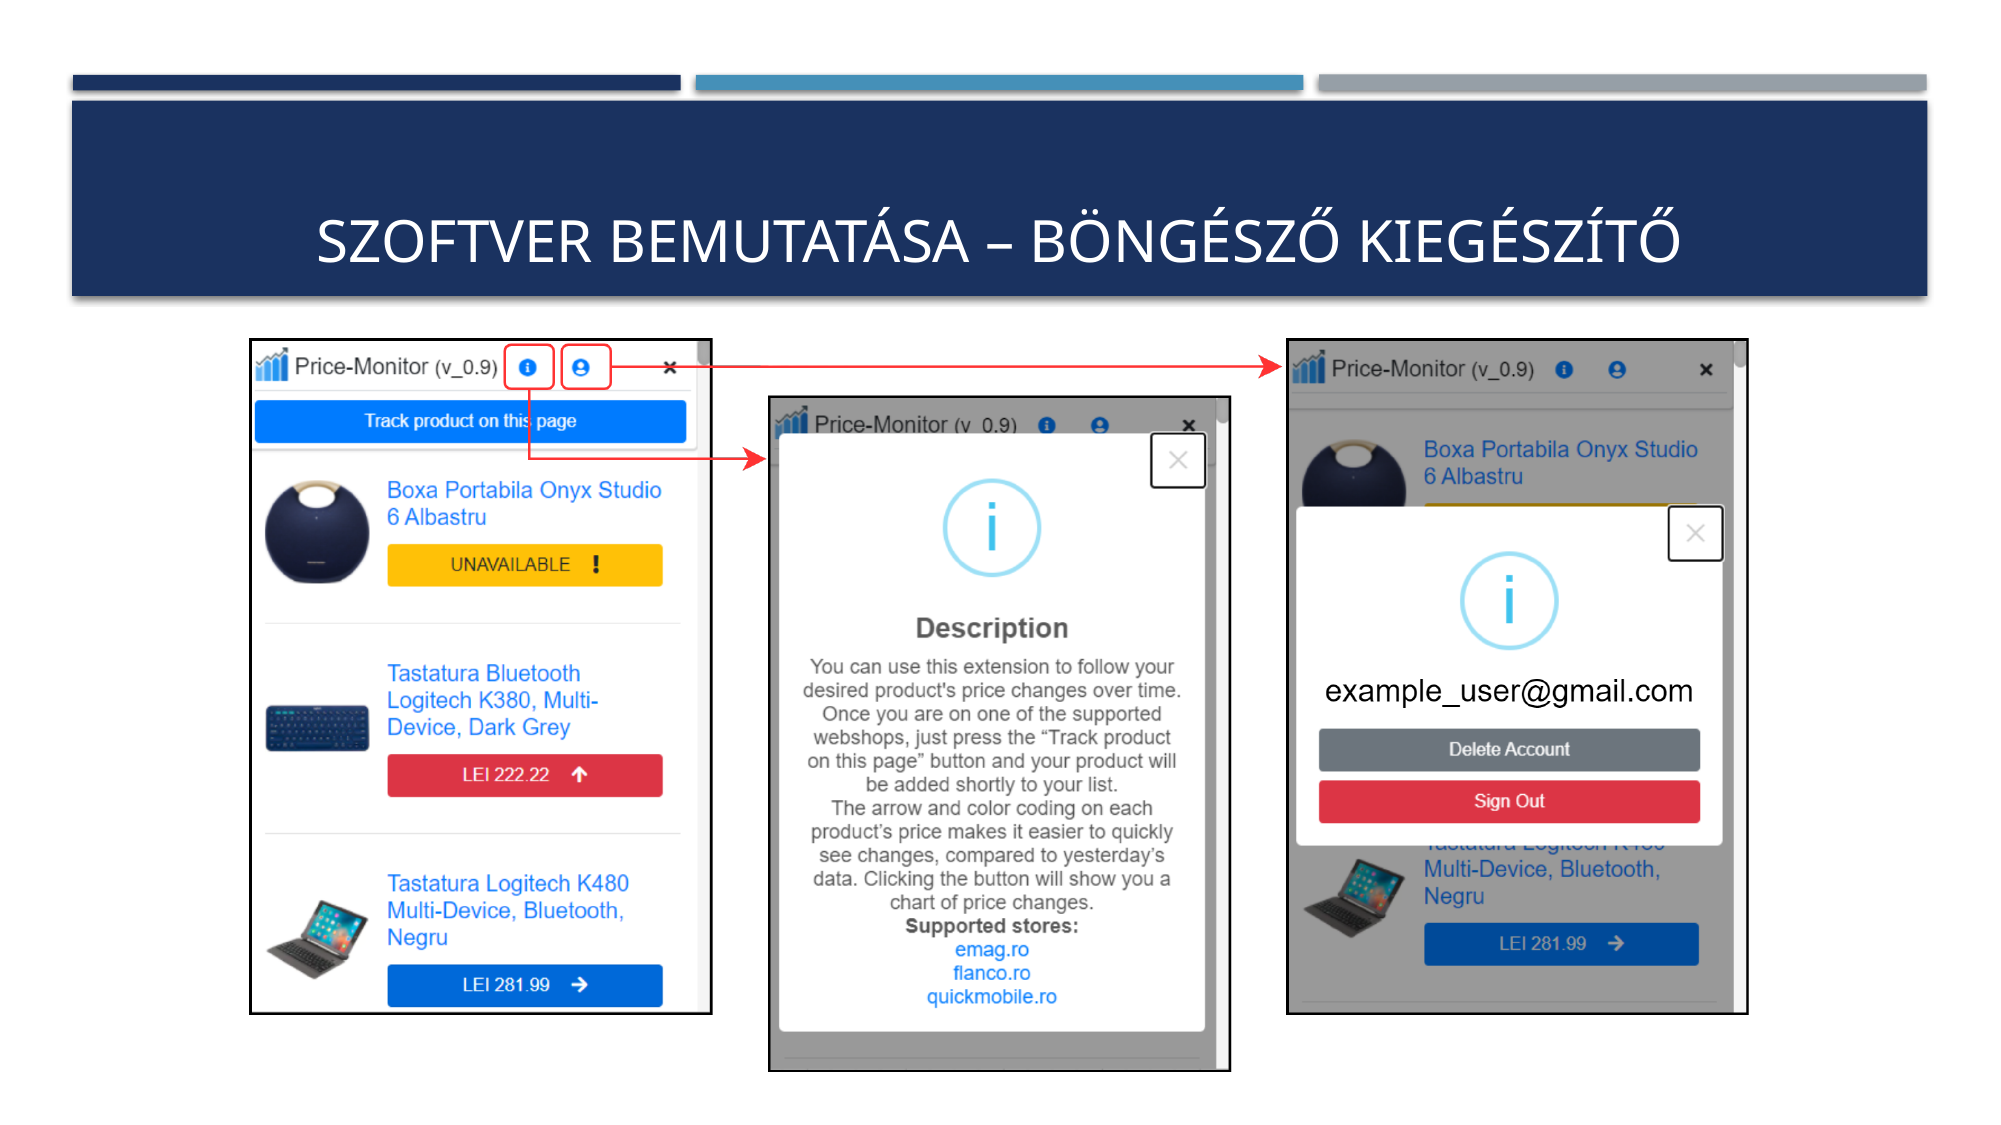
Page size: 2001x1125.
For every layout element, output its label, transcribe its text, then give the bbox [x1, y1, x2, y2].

title Szoftver bemutatása – Böngésző kiegészítő [95, 115, 1905, 282]
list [249, 337, 1751, 1072]
